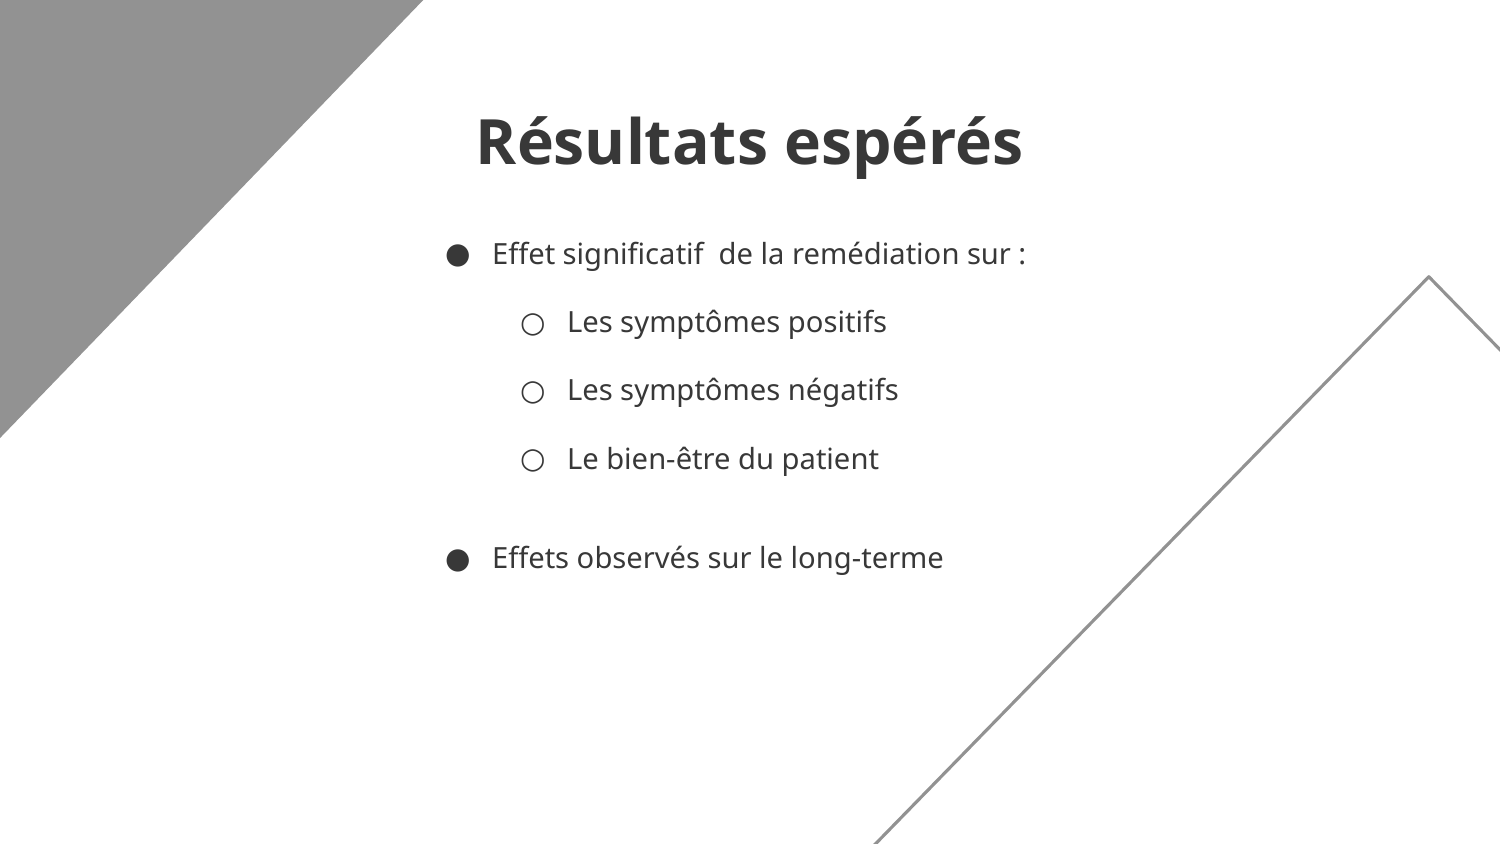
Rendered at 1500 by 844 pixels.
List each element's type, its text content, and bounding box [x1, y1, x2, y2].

title Résultats espérés [146, 87, 1354, 174]
list Effet significatif de la remédiation sur : Les symptômes positifs Les symptômes négatifs Le bien-être du patient Effets observés sur le long-terme [355, 220, 1145, 739]
